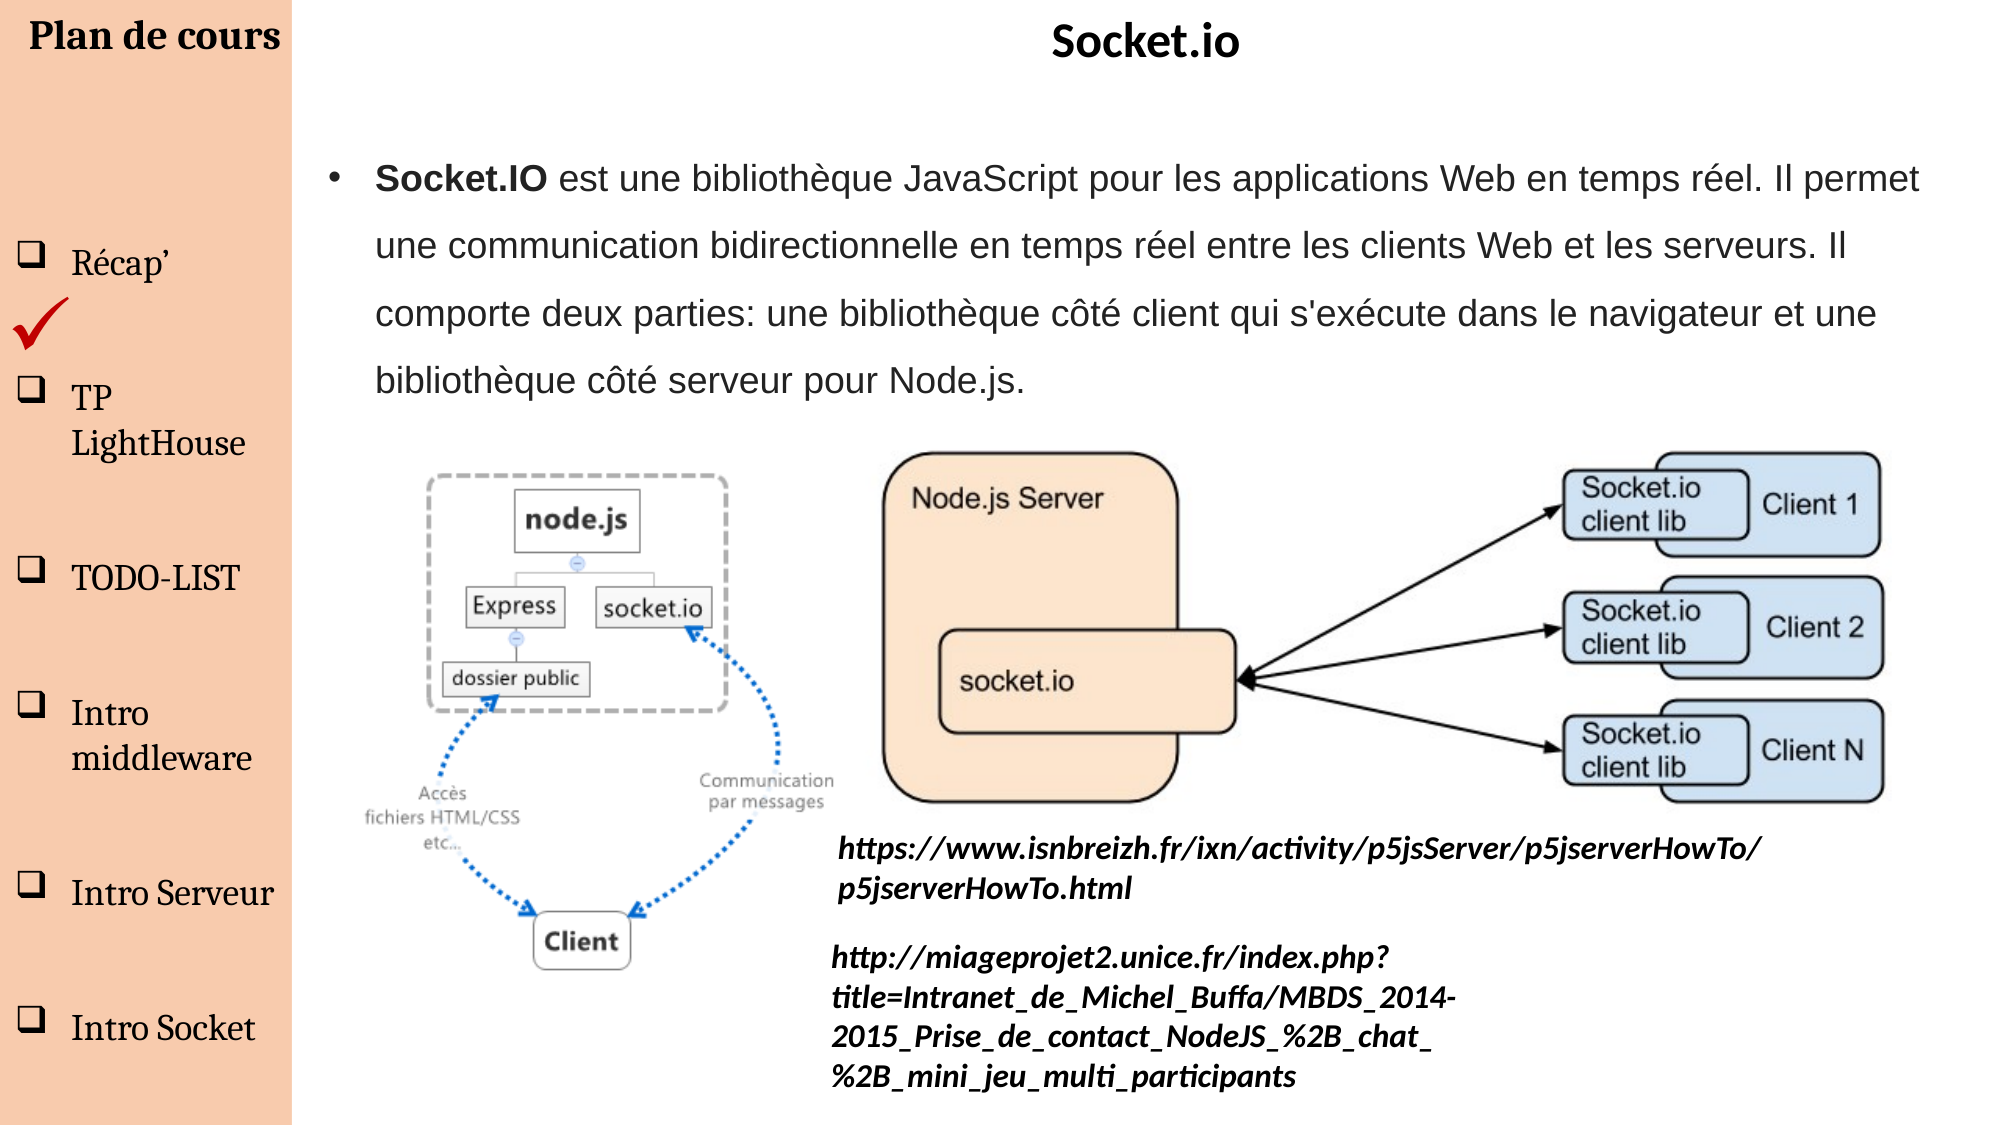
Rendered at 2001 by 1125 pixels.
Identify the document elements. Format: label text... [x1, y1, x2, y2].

text_box https://www.isnbreizh.fr/ixn/activity/p5jsServer/p5jserverHowTo/p5jserverHowTo.html [849, 845, 1824, 914]
picture [347, 426, 1942, 980]
text_box http://miageprojet2.unice.fr/index.php?title=Intranet_de_Michel_Buffa/MBDS_2014-2015_Prise_de_contact_NodeJS_%2B_chat_%2B_mini_jeu_multi_participants [816, 927, 1817, 1102]
text_box Socket.IO est une bibliothèque JavaScript pour les applications Web en temps réel. Il permet une communication bidirectionnelle en temps réel entre les clients Web et les serveurs. Il comporte deux parties: une bibliothèque côté client qui s'exécute dans le navigateur et une bibliothèque côté serveur pour Node.js. [313, 123, 2000, 409]
text_box Socket.io [292, 0, 2000, 75]
text_box [0, 284, 201, 400]
